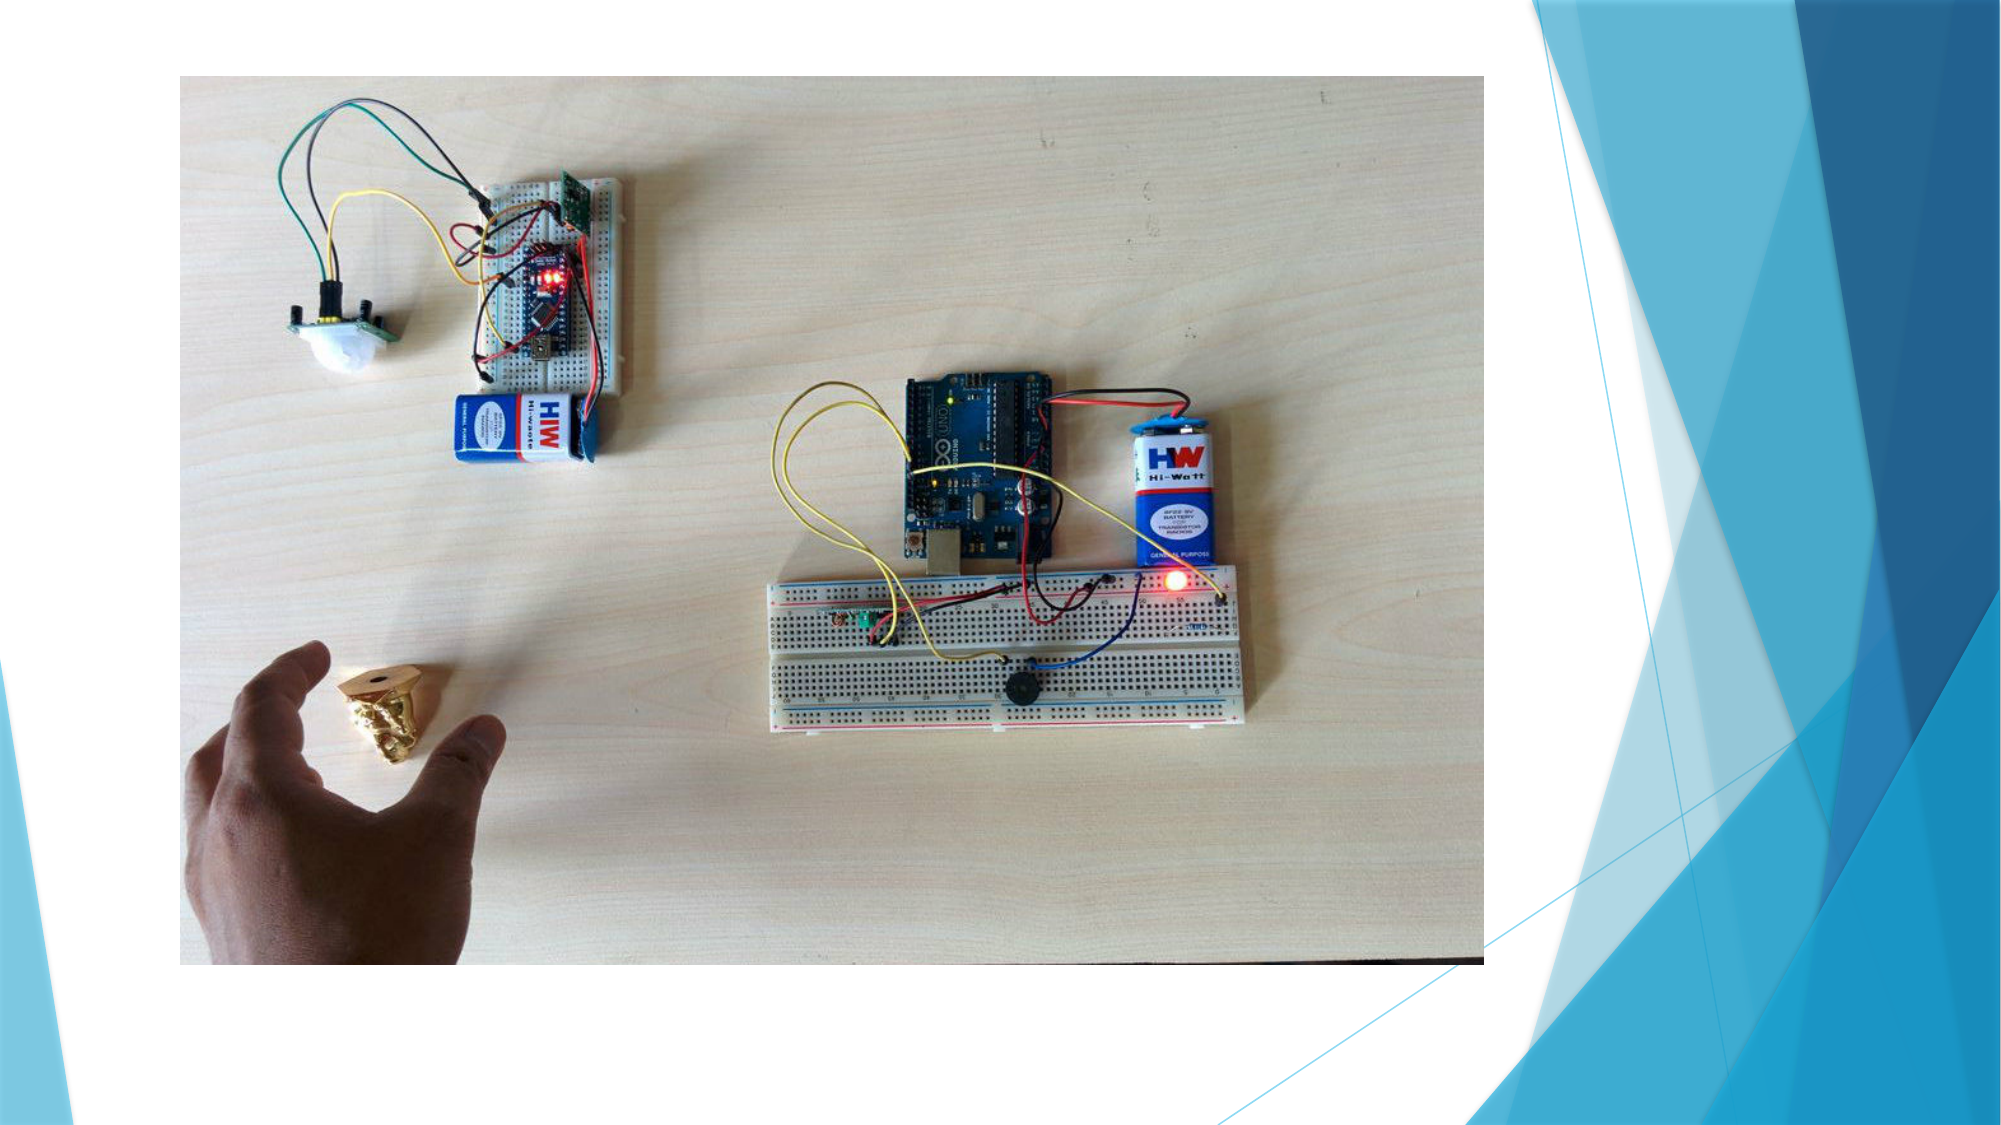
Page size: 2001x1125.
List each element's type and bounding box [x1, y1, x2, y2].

picture [179, 75, 1485, 966]
